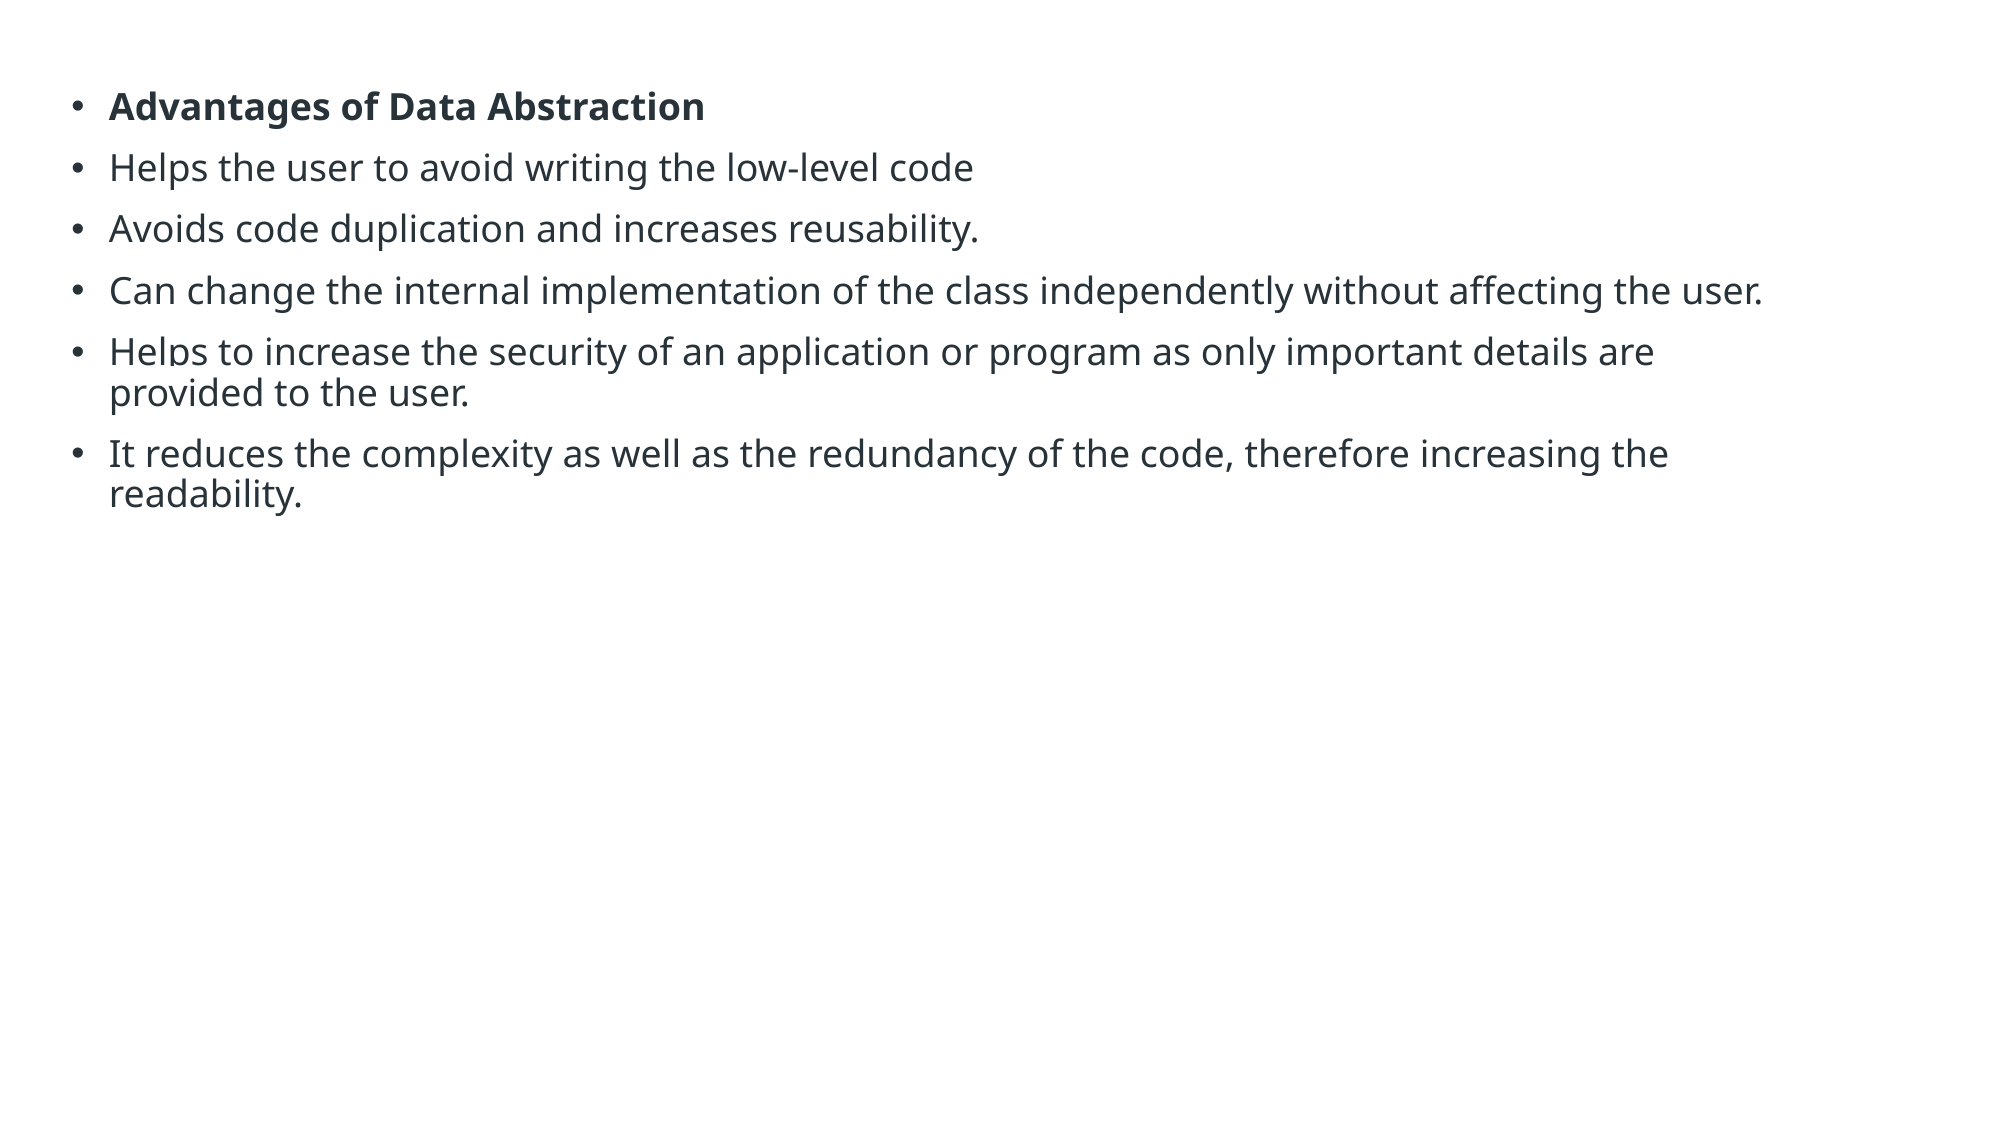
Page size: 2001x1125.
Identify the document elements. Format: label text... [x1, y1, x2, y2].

list Advantages of Data Abstraction Helps the user to avoid writing the low-level code Avoids code duplication and increases reusability. Can change the internal implementation of the class independently without affecting the user. Helps to increase the security of an application or program as only important details are provided to the user. It reduces the complexity as well as the redundancy of the code, therefore increasing the readability. [56, 80, 1782, 795]
